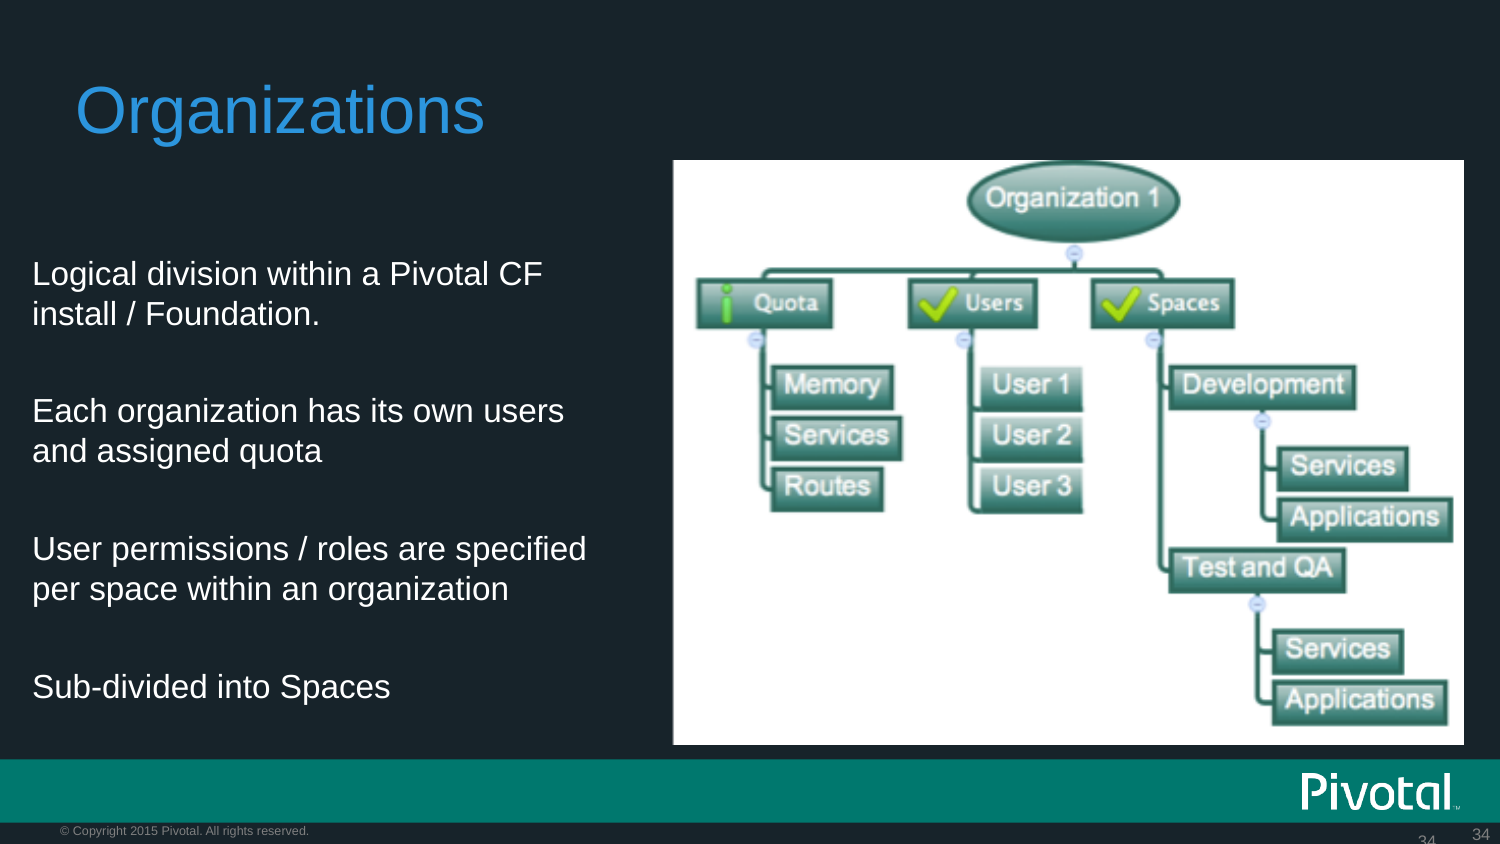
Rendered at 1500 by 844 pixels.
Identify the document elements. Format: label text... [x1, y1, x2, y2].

picture [1302, 773, 1460, 810]
slide_number 34 [1403, 823, 1491, 844]
text_box Each organization has its own users and assigned quota [32, 389, 605, 470]
picture [671, 160, 1464, 746]
text_box Logical division within a Pivotal CF install / Foundation. [32, 252, 605, 333]
text_box Sub-divided into Spaces [32, 665, 605, 706]
title Organizations [60, 58, 1440, 147]
text_box User permissions / roles are specified per space within an organization [32, 526, 605, 607]
